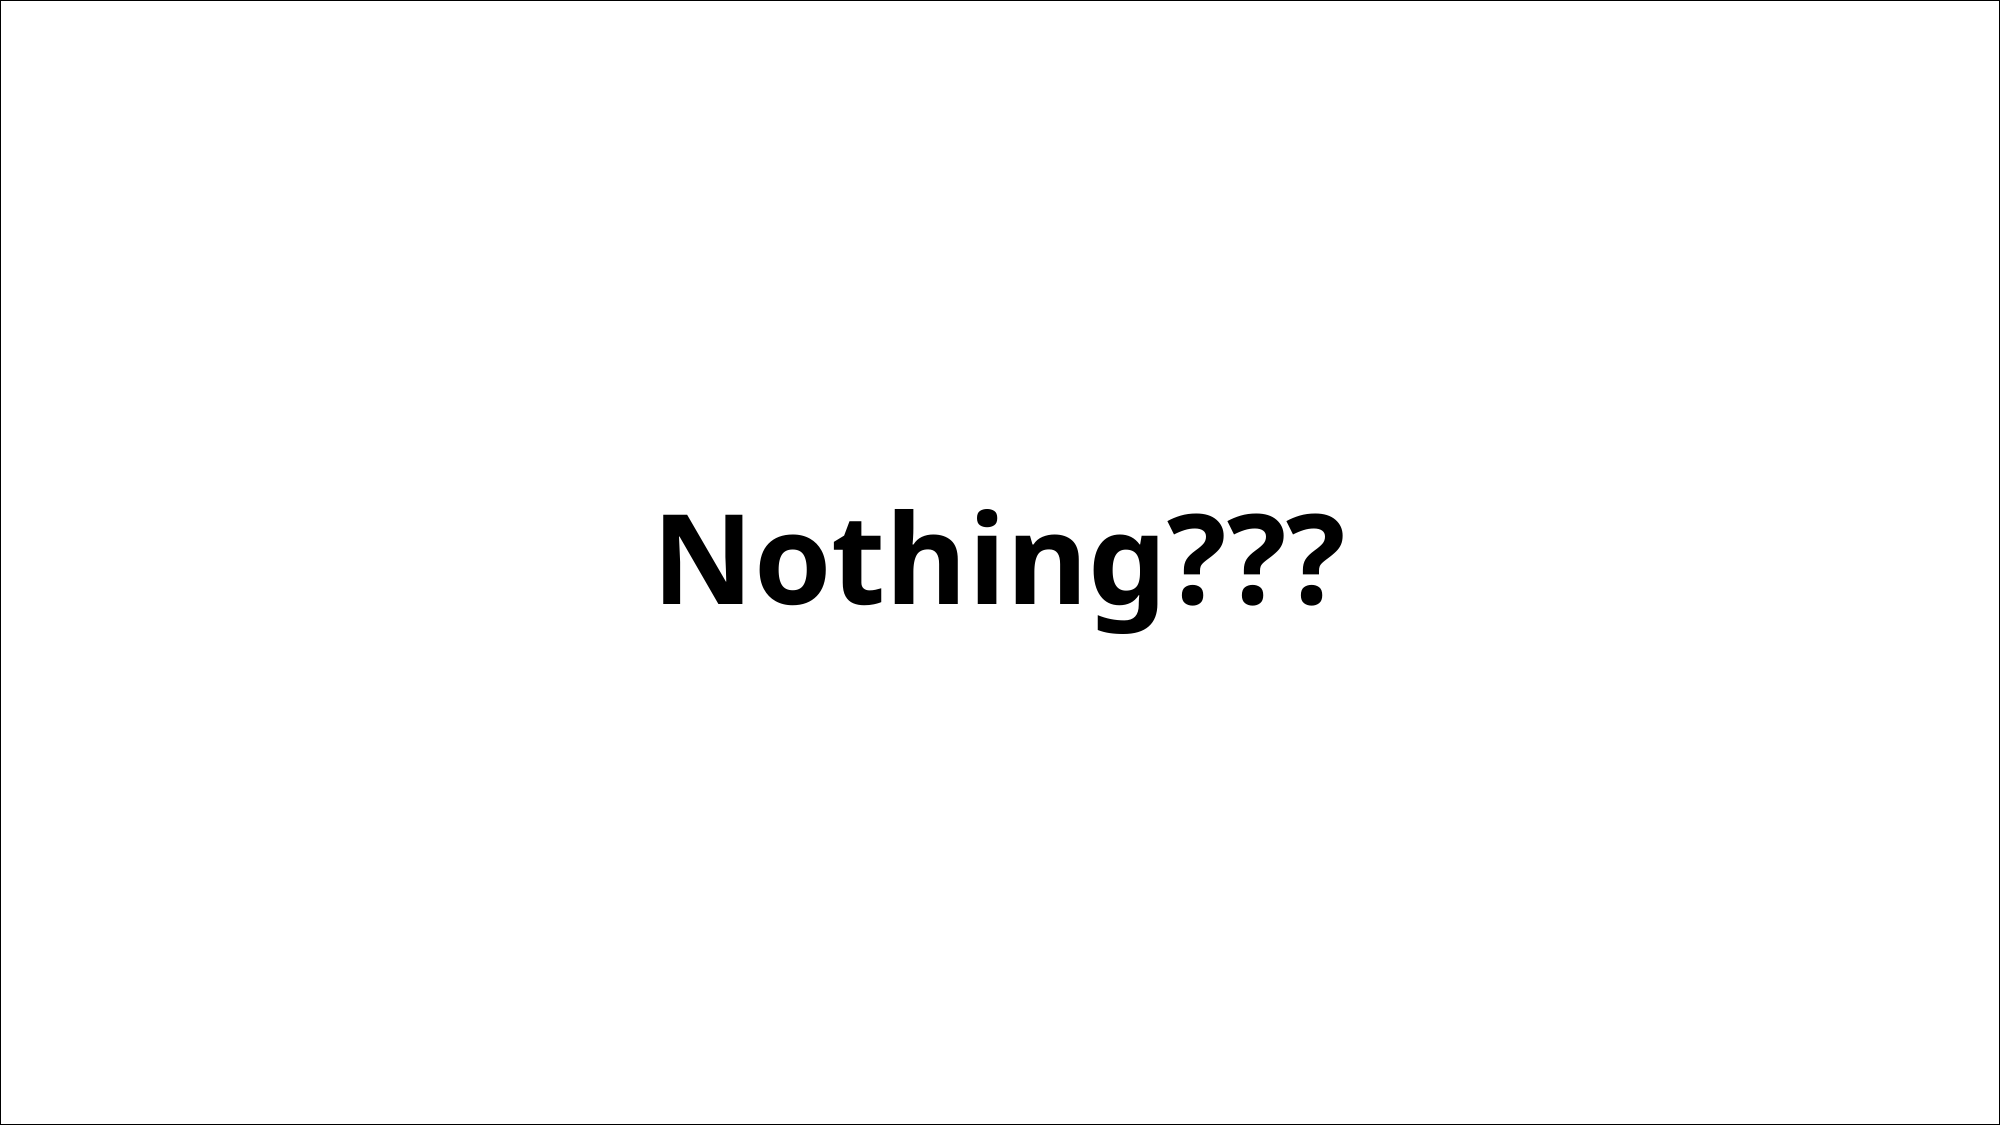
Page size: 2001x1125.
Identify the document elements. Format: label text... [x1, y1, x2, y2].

text_box [0, 0, 2000, 1125]
text_box Nothing??? [303, 485, 1697, 640]
